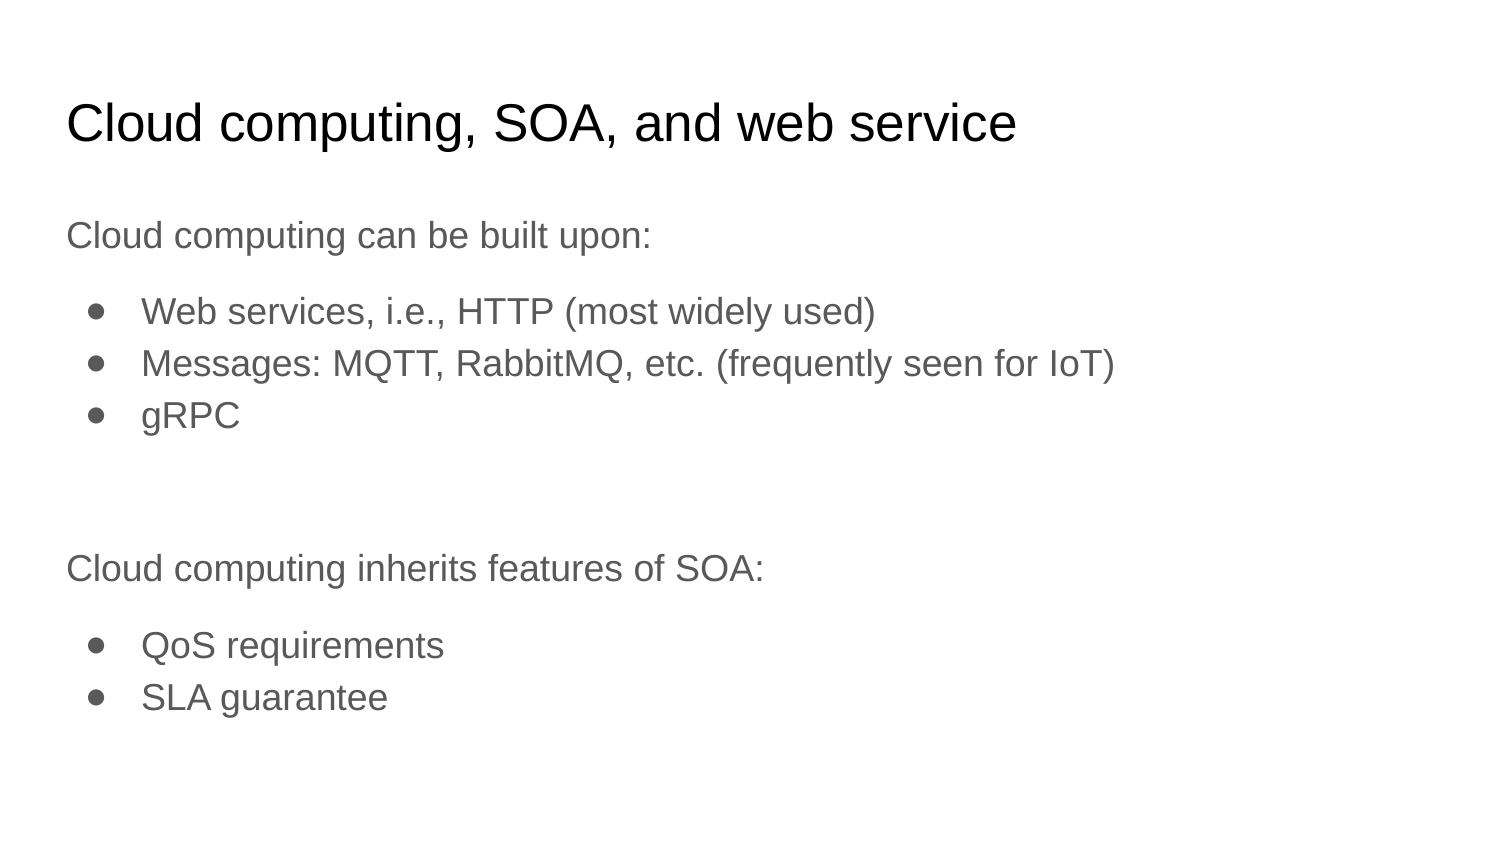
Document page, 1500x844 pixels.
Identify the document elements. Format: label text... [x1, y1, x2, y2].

title Cloud computing, SOA, and web service [51, 72, 1449, 167]
list Cloud computing can be built upon: Web services, i.e., HTTP (most widely used) Messages: MQTT, RabbitMQ, etc. (frequently seen for IoT) gRPC Cloud computing inherits features of SOA: QoS requirements SLA guarantee [51, 189, 1449, 750]
